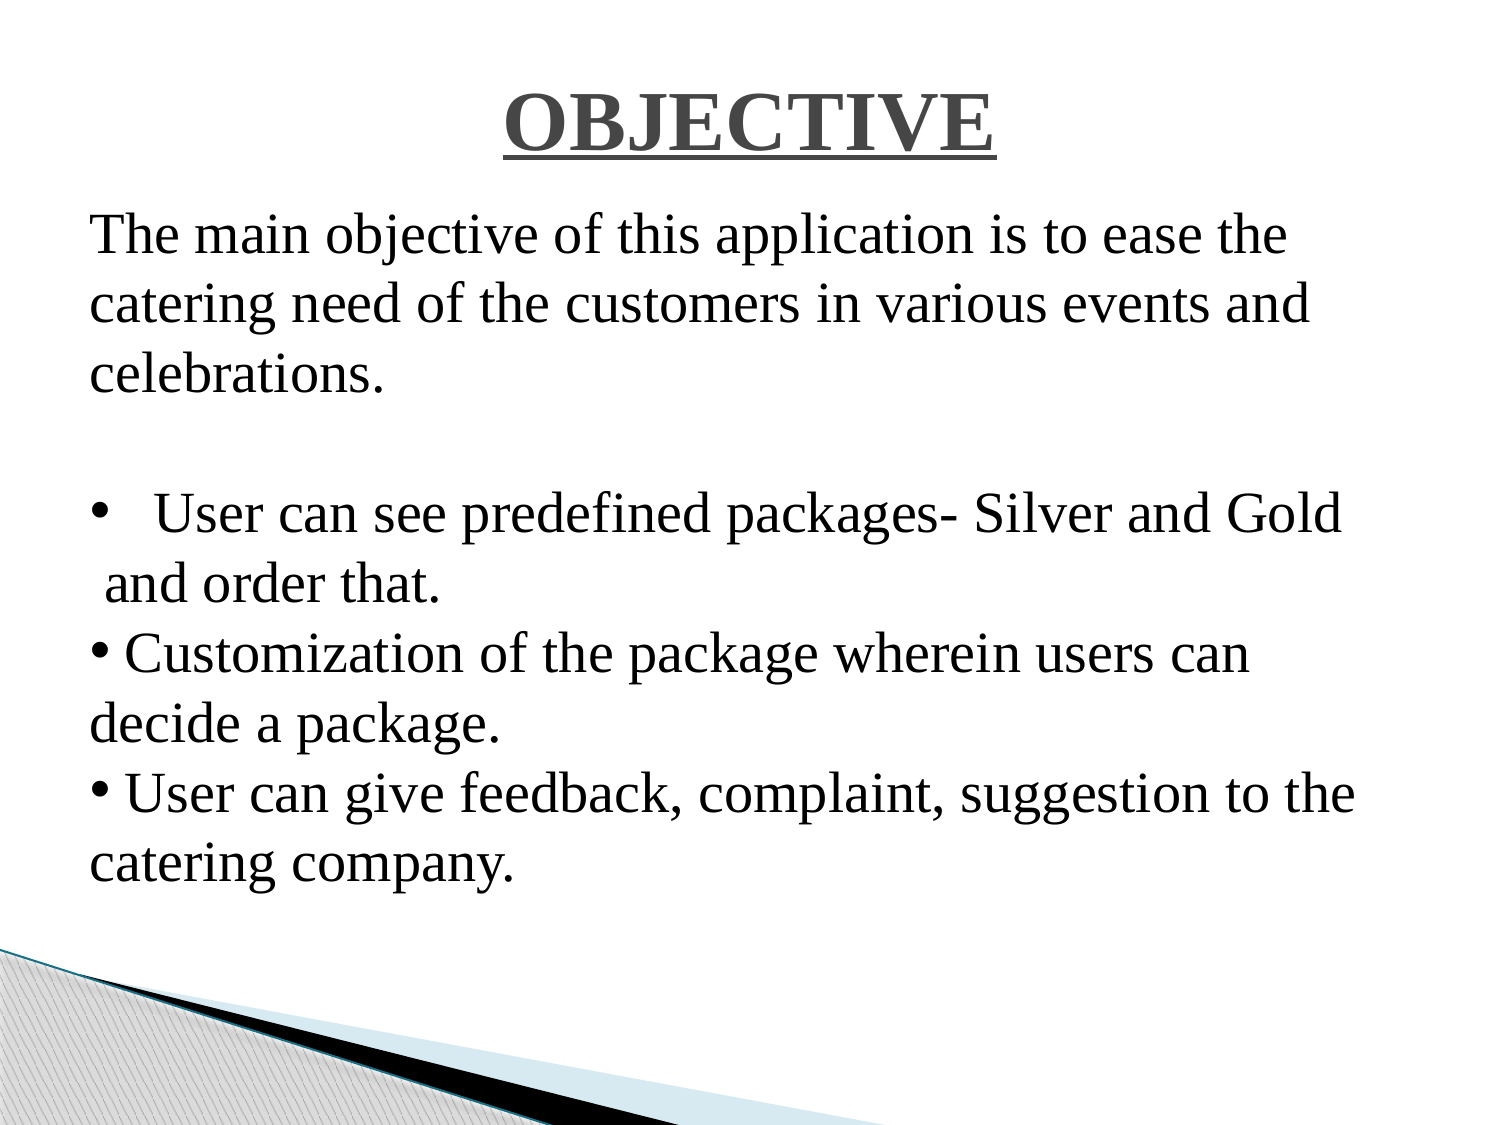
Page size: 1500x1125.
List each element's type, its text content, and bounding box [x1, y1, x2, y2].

title OBJECTIVE [75, 45, 1425, 188]
list The main objective of this application is to ease the catering need of the customers in various events and celebrations. User can see predefined packages- Silver and Gold and order that. Customization of the package wherein users can decide a package. User can give feedback, complaint, suggestion to the catering company. [75, 188, 1425, 986]
